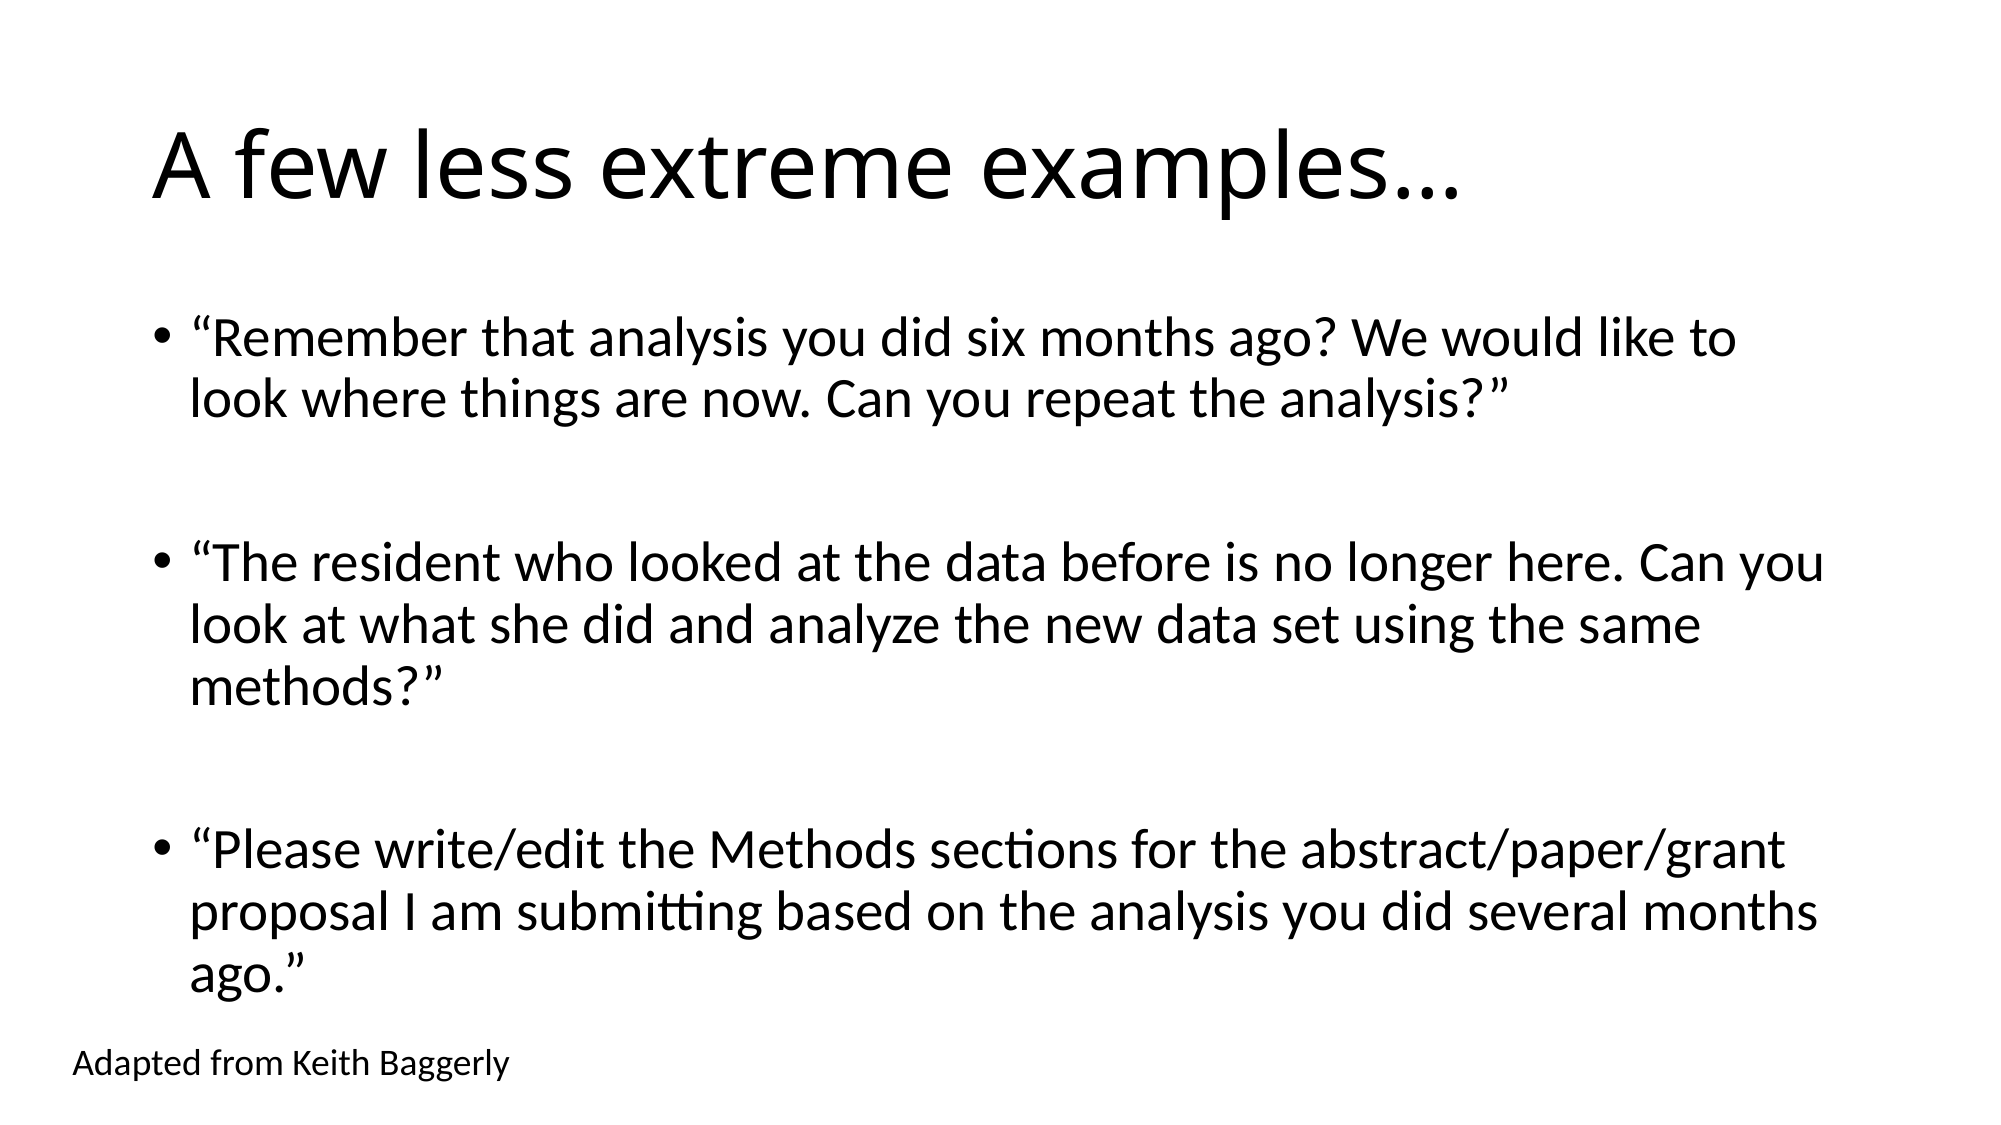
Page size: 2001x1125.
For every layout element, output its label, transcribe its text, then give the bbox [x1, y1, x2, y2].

list “Remember that analysis you did six months ago? We would like to look where things are now. Can you repeat the analysis?” “The resident who looked at the data before is no longer here. Can you look at what she did and analyze the new data set using the same methods?” “Please write/edit the Methods sections for the abstract/paper/grant proposal I am submitting based on the analysis you did several months ago.” [137, 299, 1863, 1014]
text_box Adapted from Keith Baggerly [57, 1030, 545, 1091]
title A few less extreme examples… [137, 59, 1863, 278]
